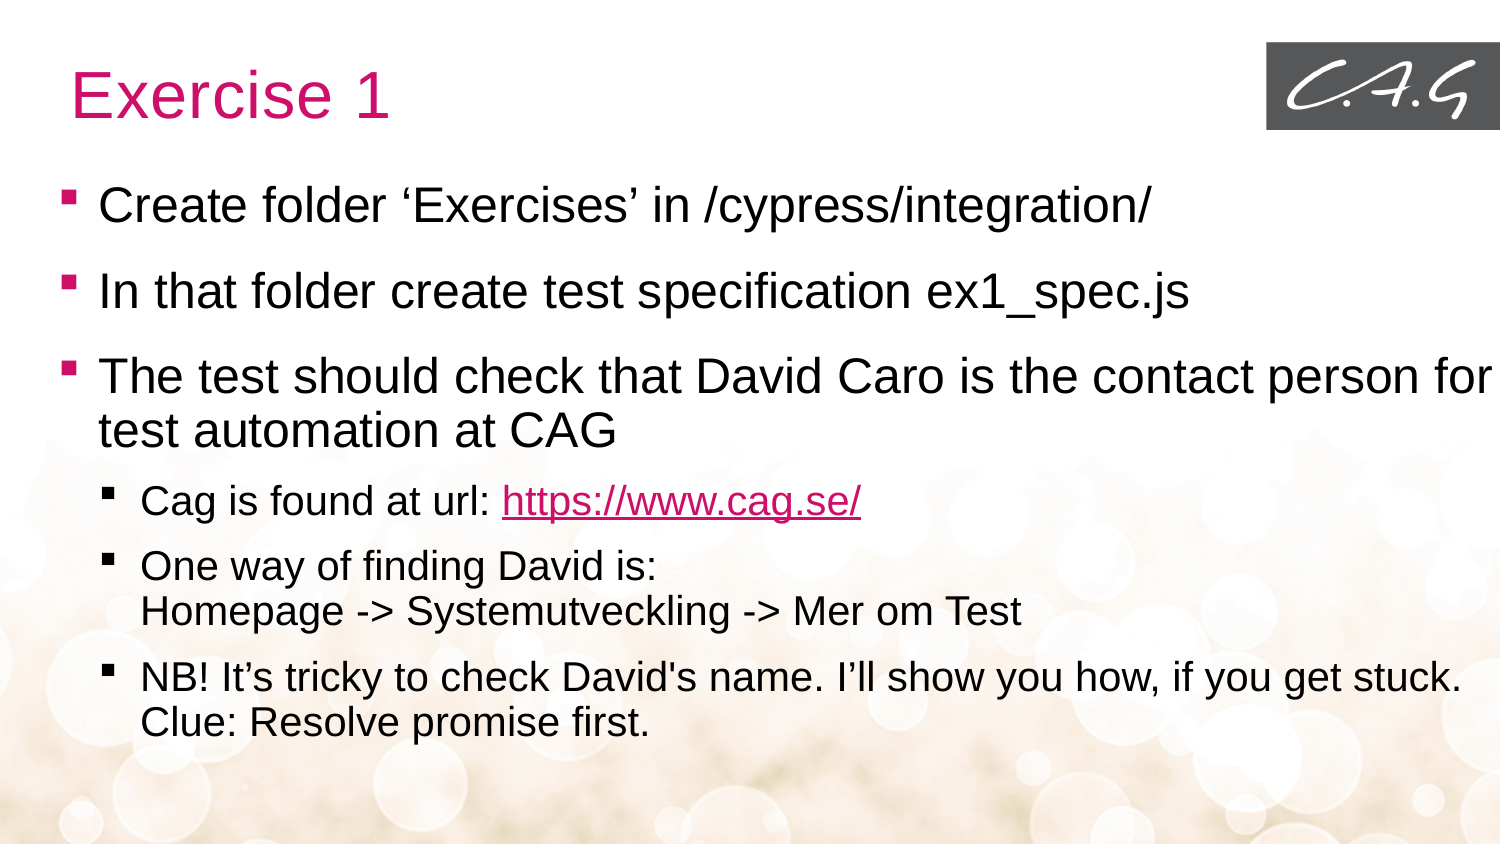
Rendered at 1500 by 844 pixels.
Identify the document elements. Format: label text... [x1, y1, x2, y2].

title Exercise 1 [59, 61, 1247, 149]
picture [0, 2, 1500, 844]
text_box Create folder ‘Exercises’ in /cypress/integration/ In that folder create test specification ex1_spec.js The test should check that David Caro is the contact person for test automation at CAG Cag is found at url: https://www.cag.se/ One way of finding David is: Homepage -> Systemutveckling -> Mer om Test NB! It’s tricky to check David's name. I’ll show you how, if you get stuck. Clue: Resolve promise first. [42, 164, 1500, 805]
